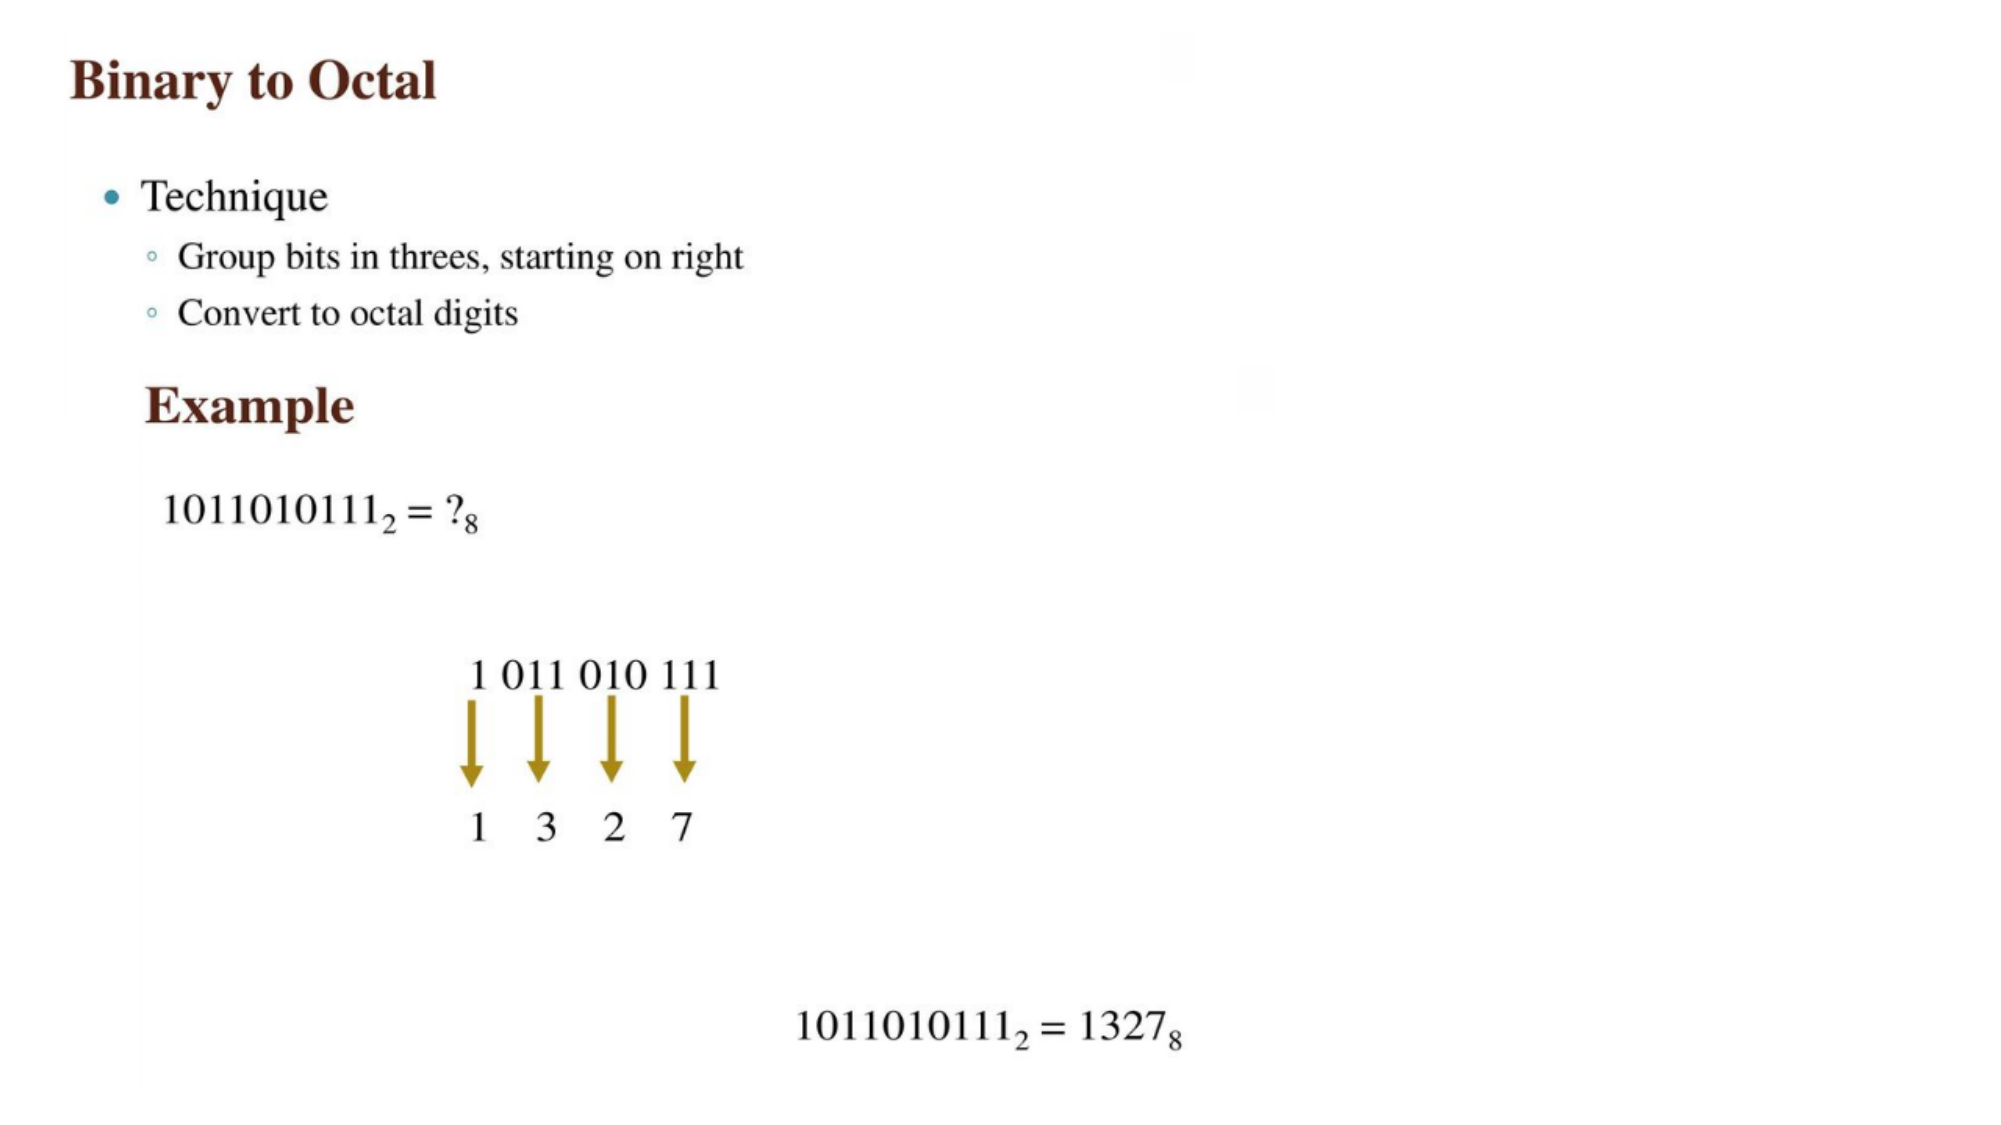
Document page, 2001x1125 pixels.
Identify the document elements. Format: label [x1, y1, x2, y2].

picture [63, 31, 1275, 1093]
